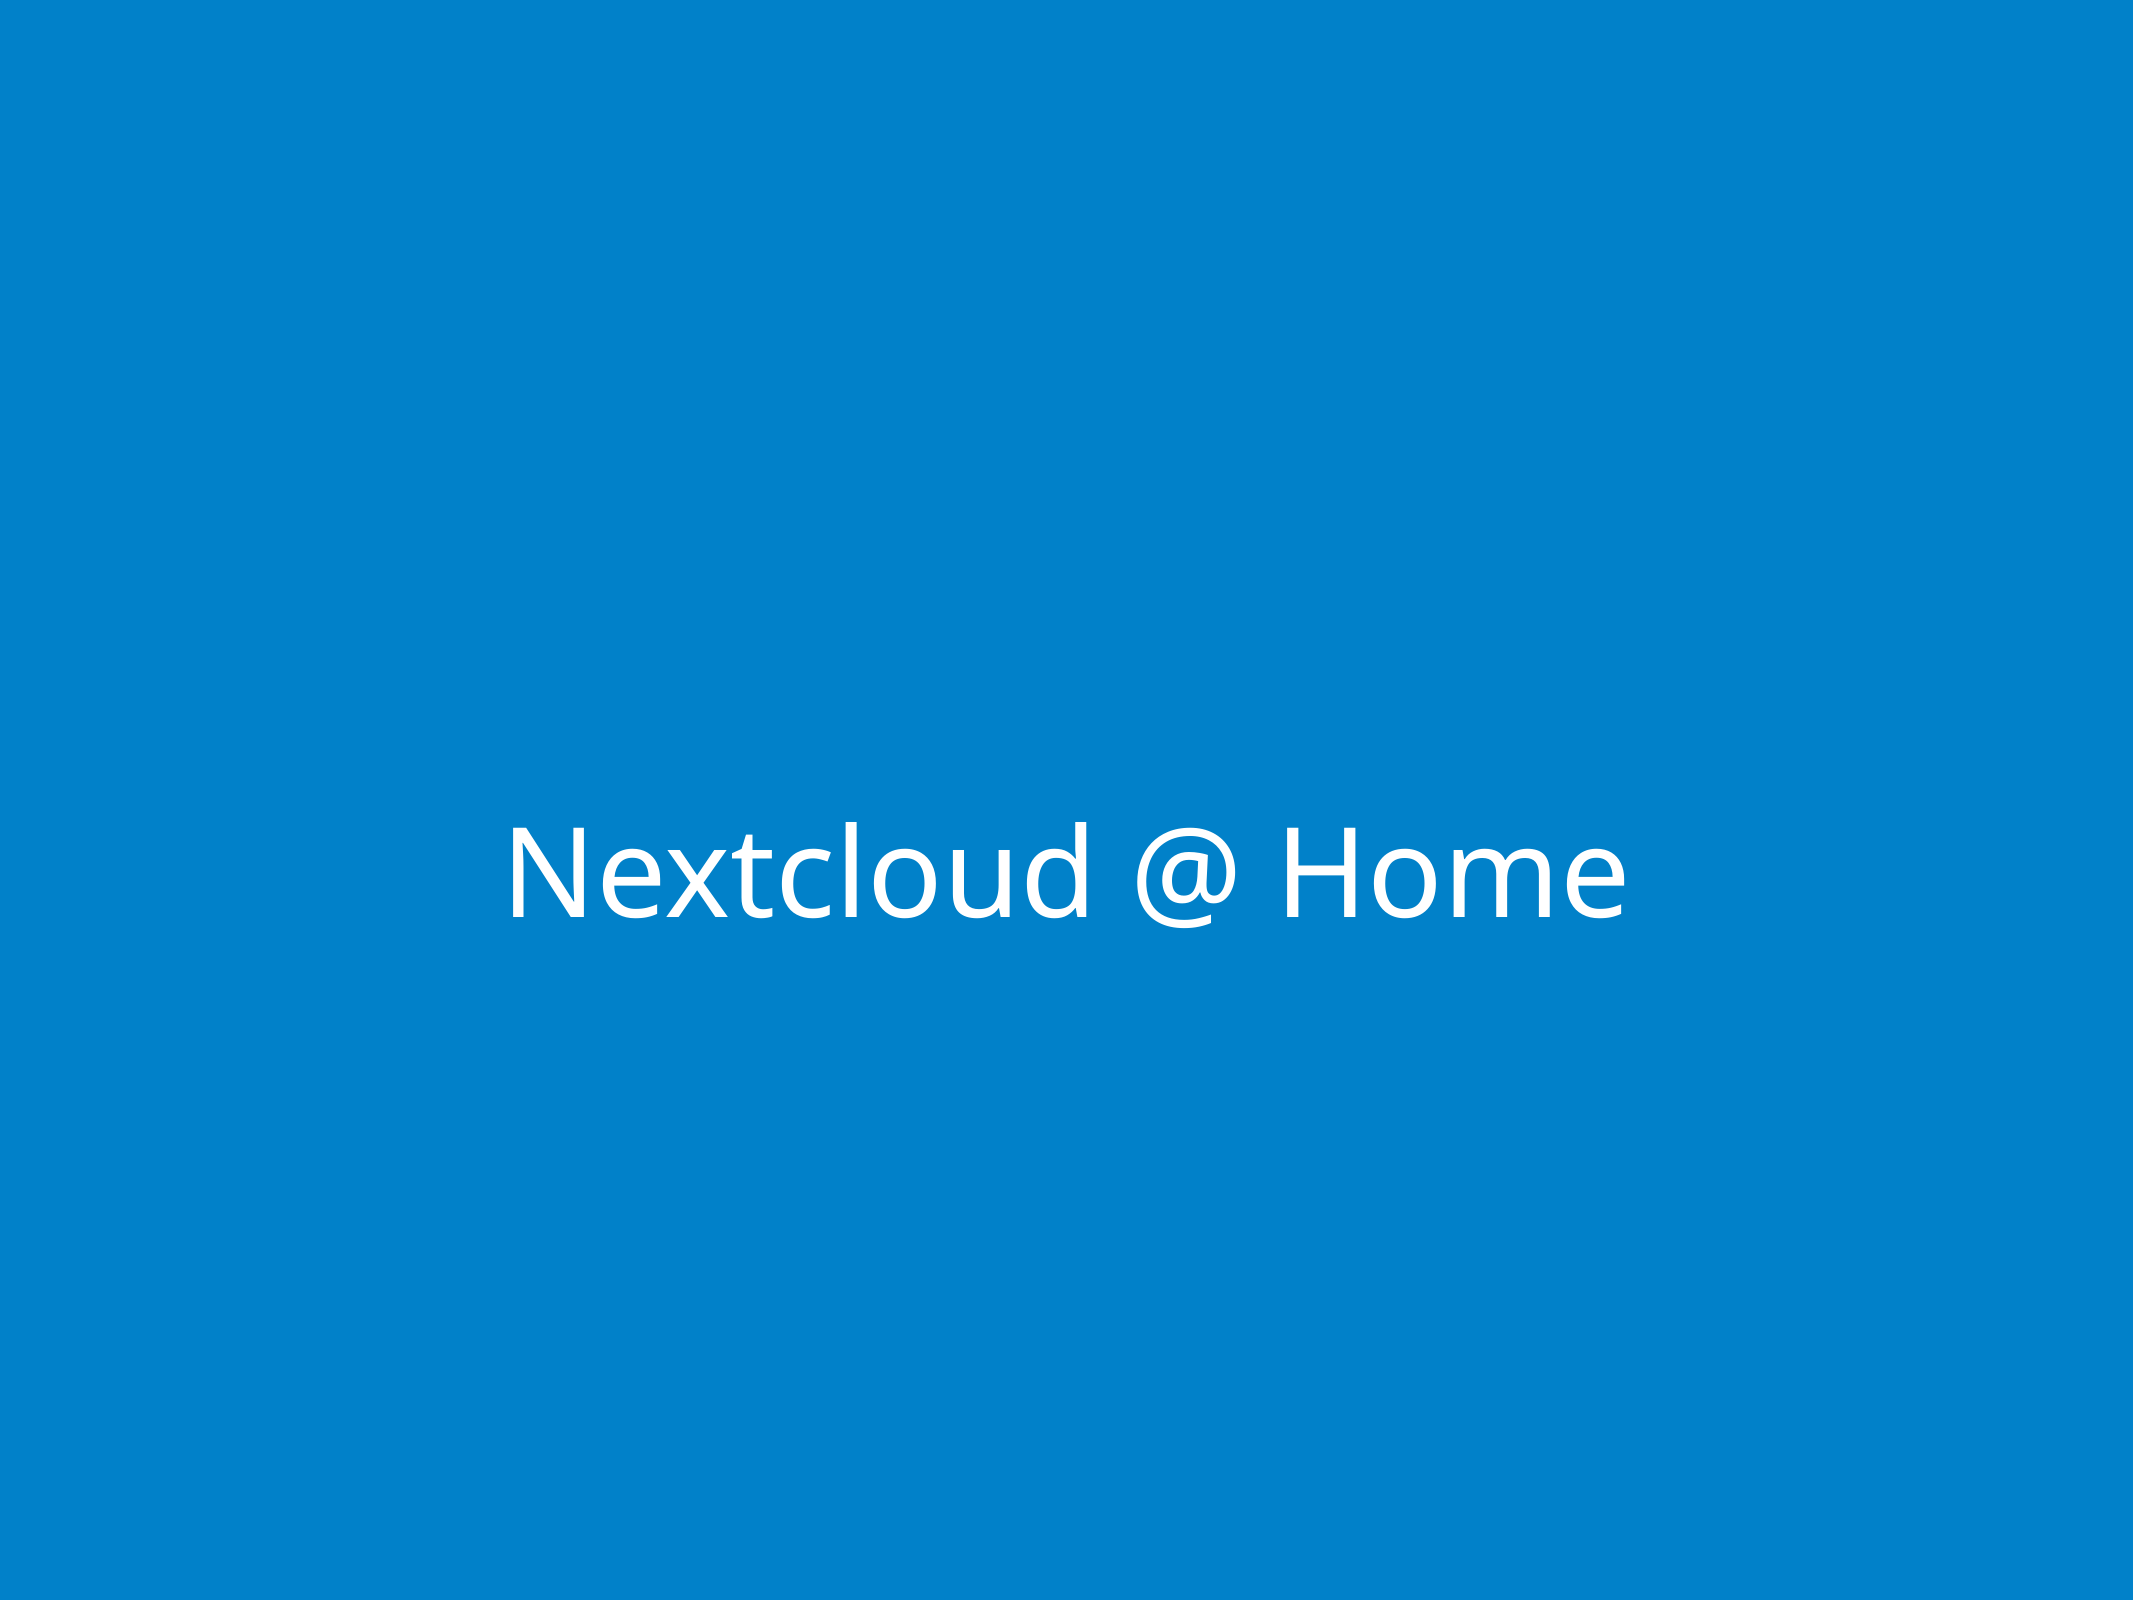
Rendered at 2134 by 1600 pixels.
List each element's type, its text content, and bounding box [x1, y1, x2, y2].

text_box Nextcloud @ Home [493, 784, 1640, 951]
